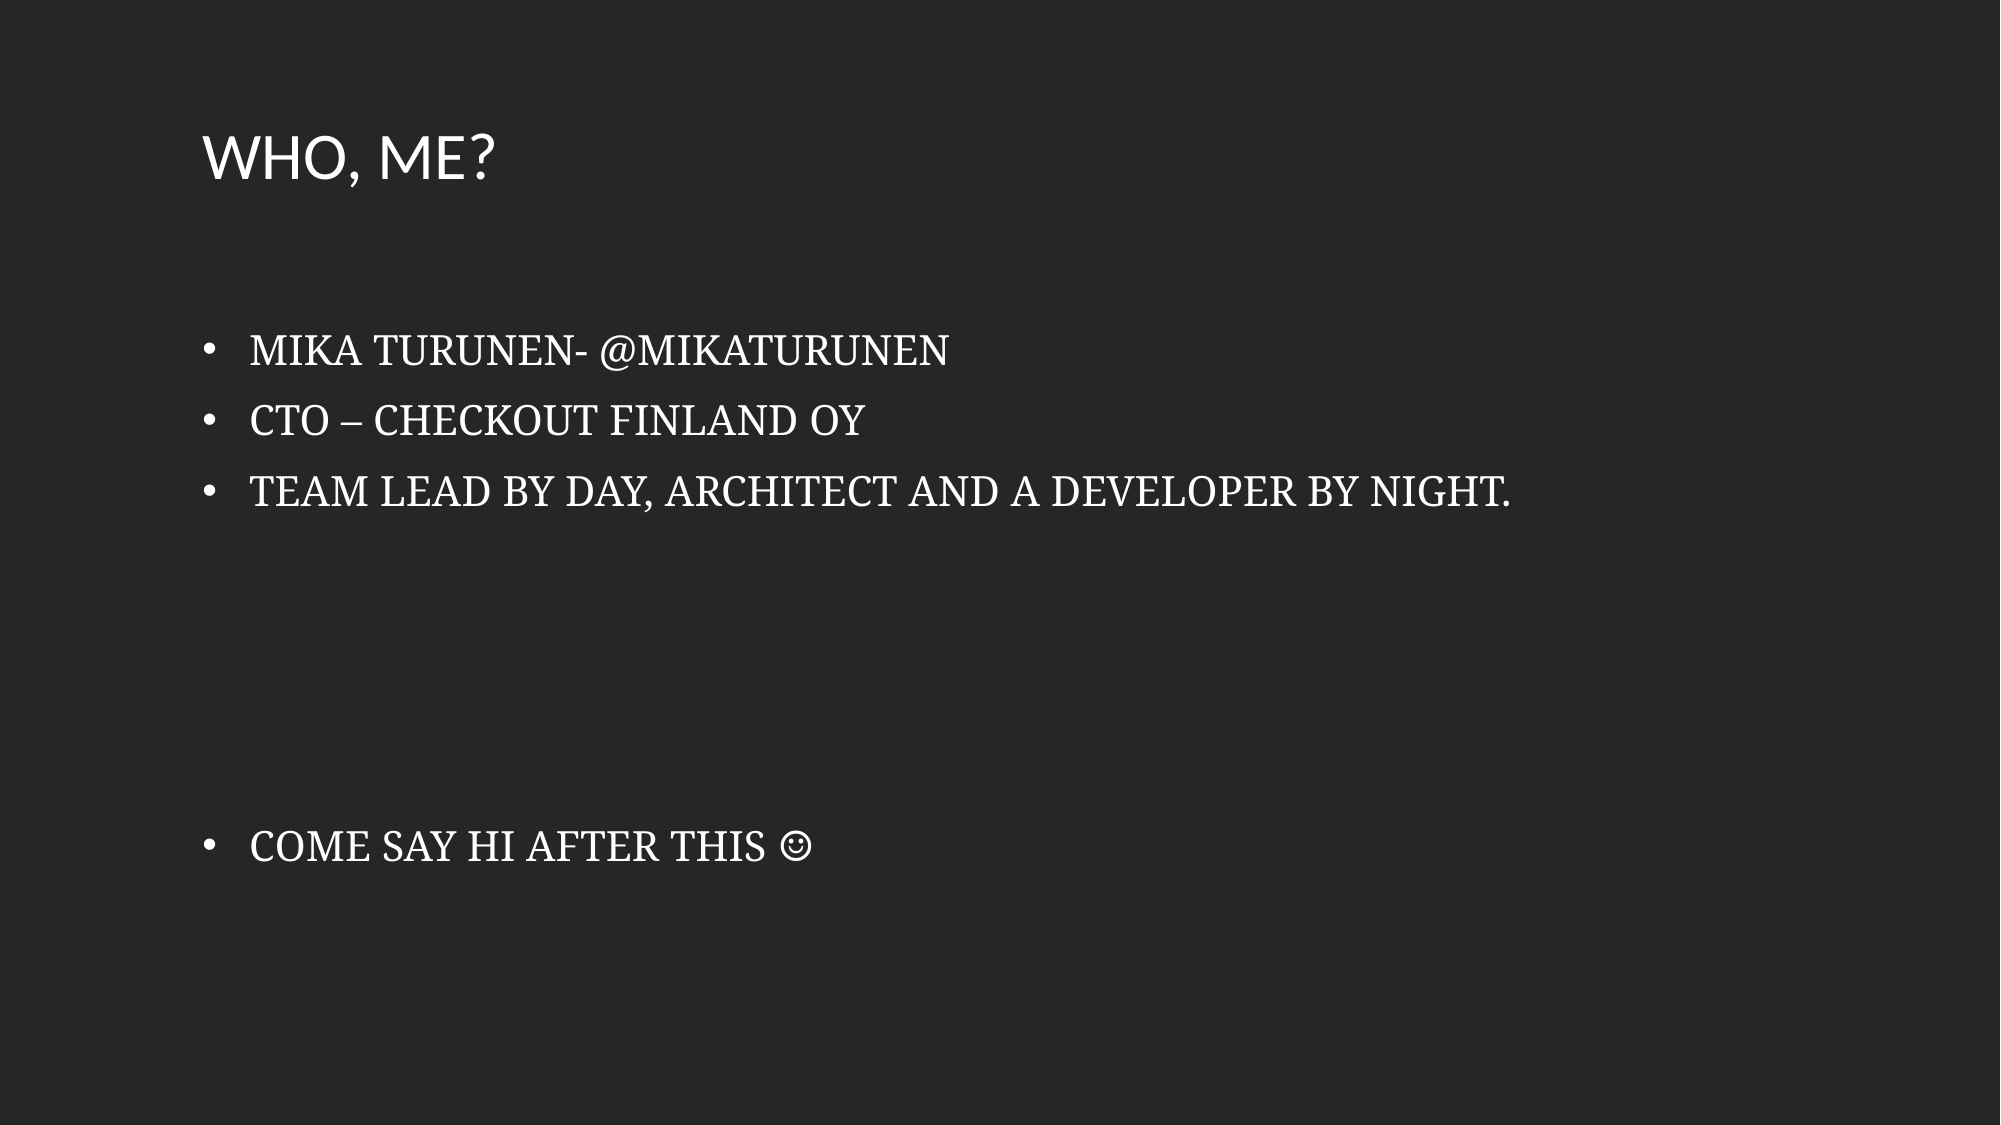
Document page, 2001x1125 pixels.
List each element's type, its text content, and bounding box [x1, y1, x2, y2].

title WHO, ME? [187, 99, 1813, 206]
list Mika Turunen- @mikaturunen CTO – Checkout Finland Oy Team lead by day, architect and a developer by night. Come say hi after this ☺ [187, 242, 1813, 950]
